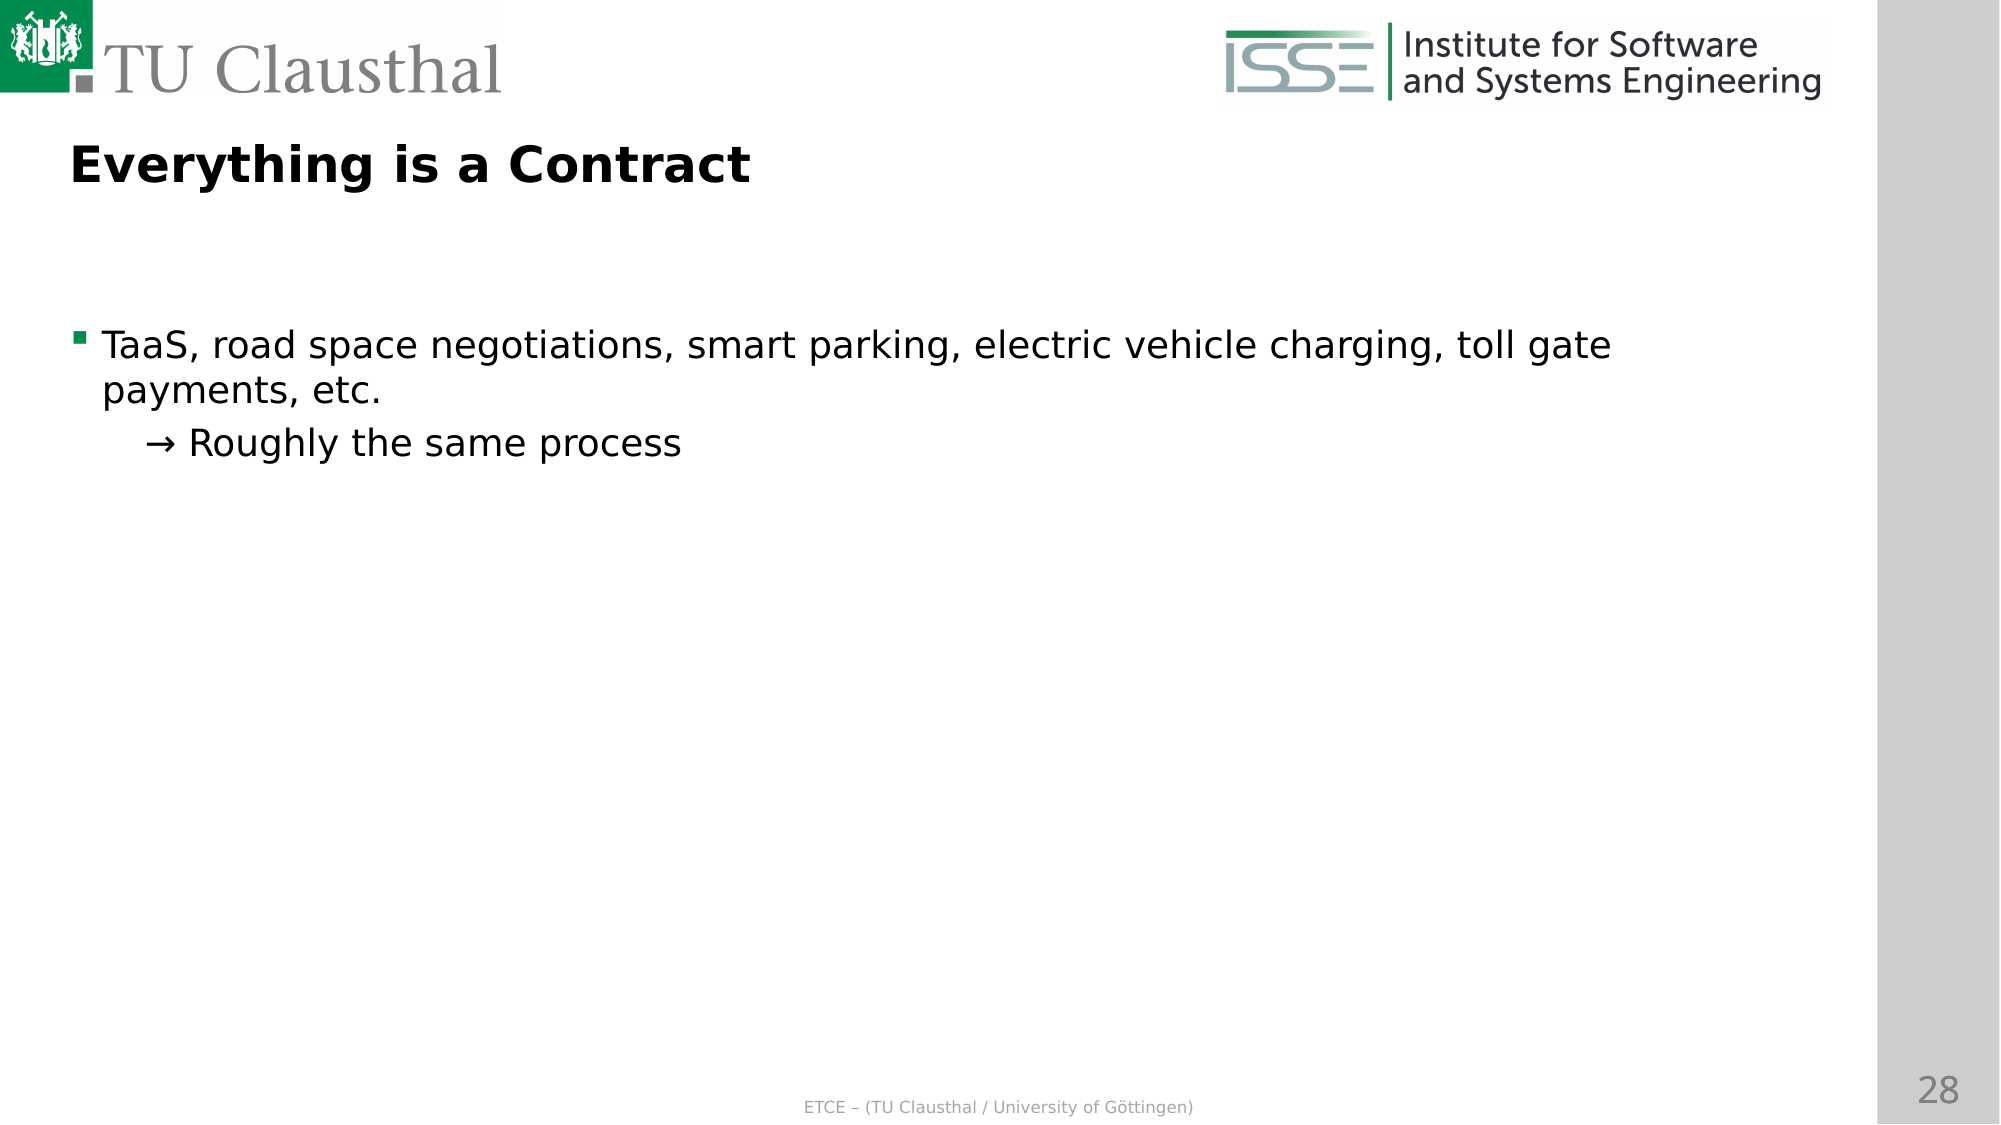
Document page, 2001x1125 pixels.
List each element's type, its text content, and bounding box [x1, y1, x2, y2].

picture [1218, 22, 1826, 107]
text_box TaaS, road space negotiations, smart parking, electric vehicle charging, toll gate payments, etc. → Roughly the same process What are the similarities? Can we model all steps as a contractual process? Why would we want to do that? Abstraction towards a general lifecycle for value exchange, collaborations, and business enactments of the M2X Economy → We stipulate that all M2X-related interactions, transactions, collaborations, and further enactments can be governed and represented using a blockchain-based smart contract. [55, 208, 1819, 1035]
text_box Everything is a Contract [55, 125, 1819, 208]
picture [0, 0, 501, 93]
